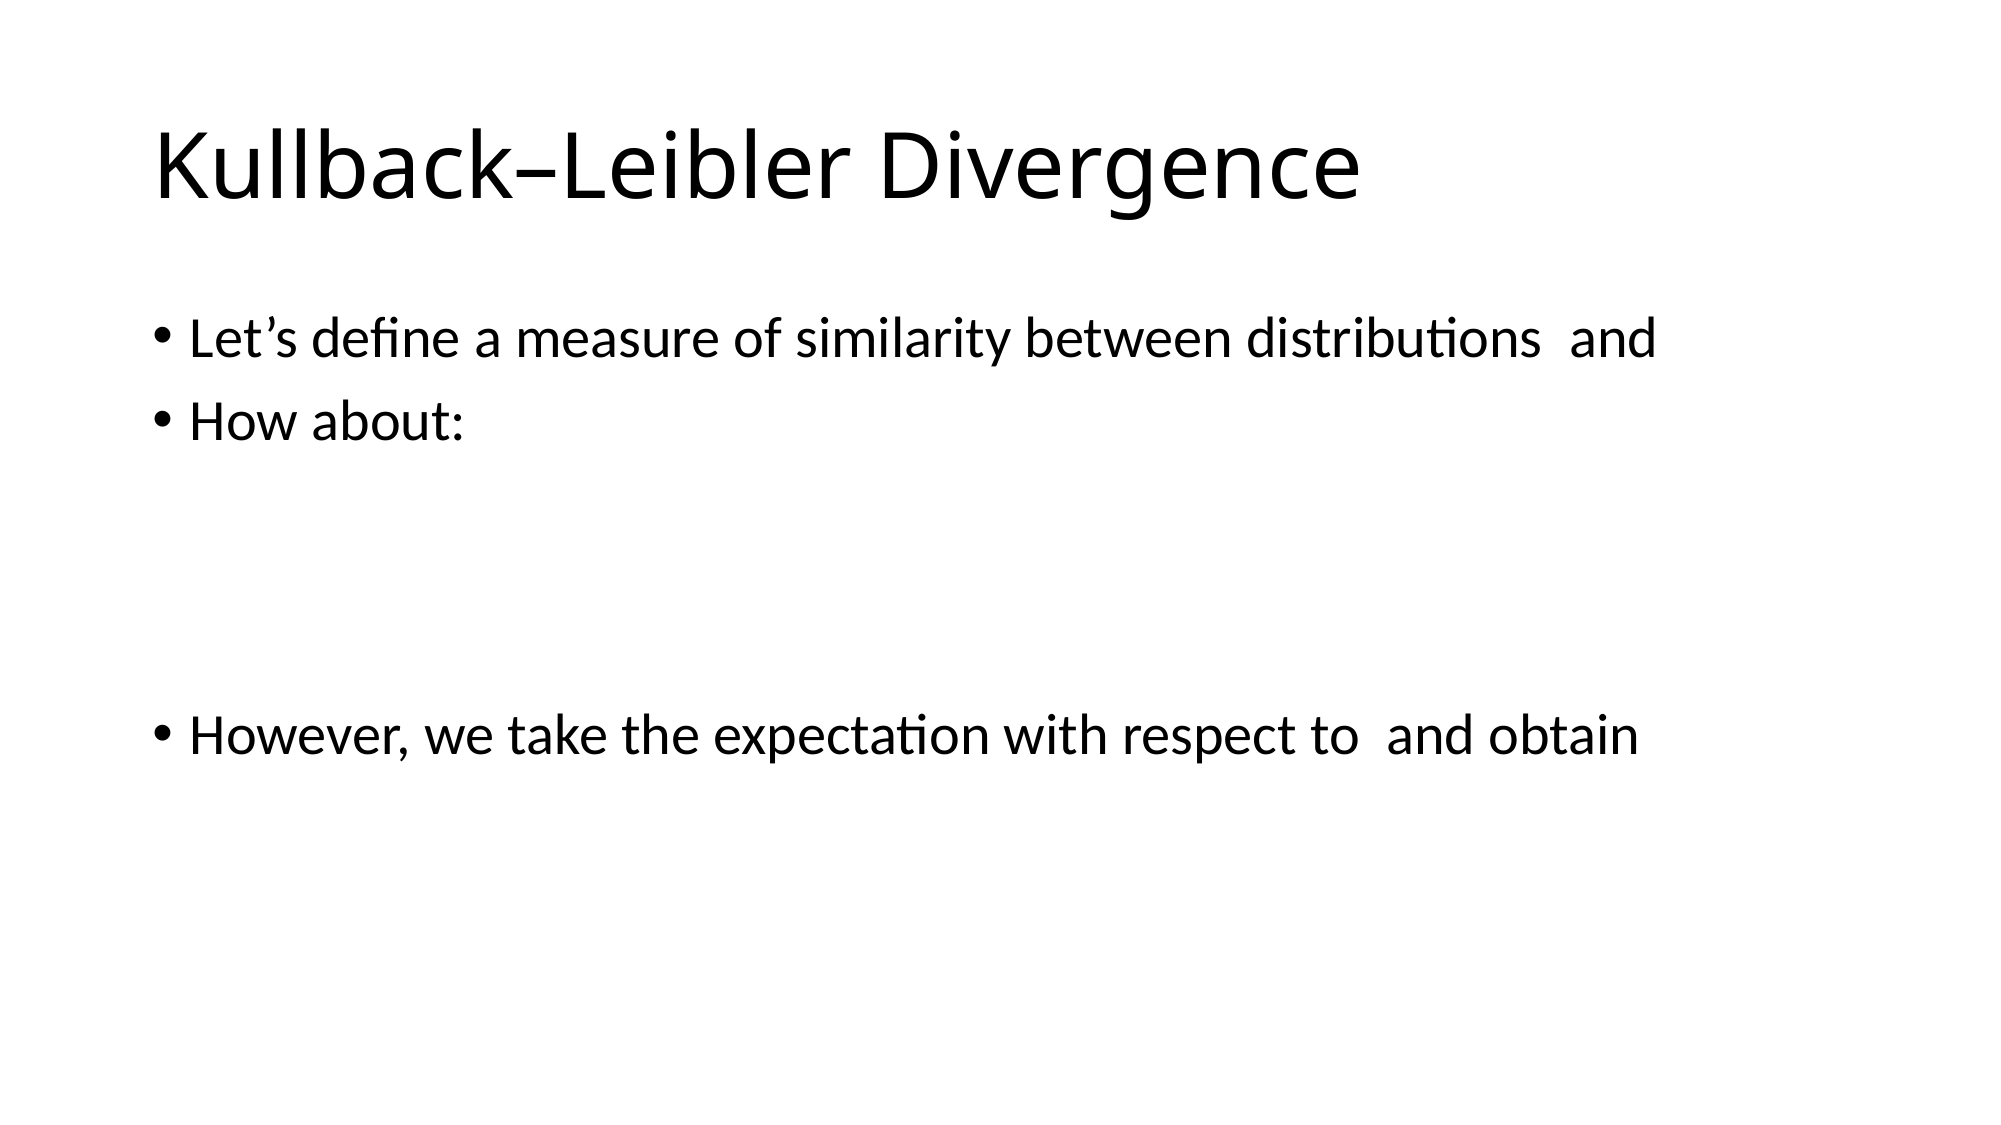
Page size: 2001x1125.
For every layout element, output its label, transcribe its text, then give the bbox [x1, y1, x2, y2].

title Kullback–Leibler Divergence [137, 59, 1863, 278]
